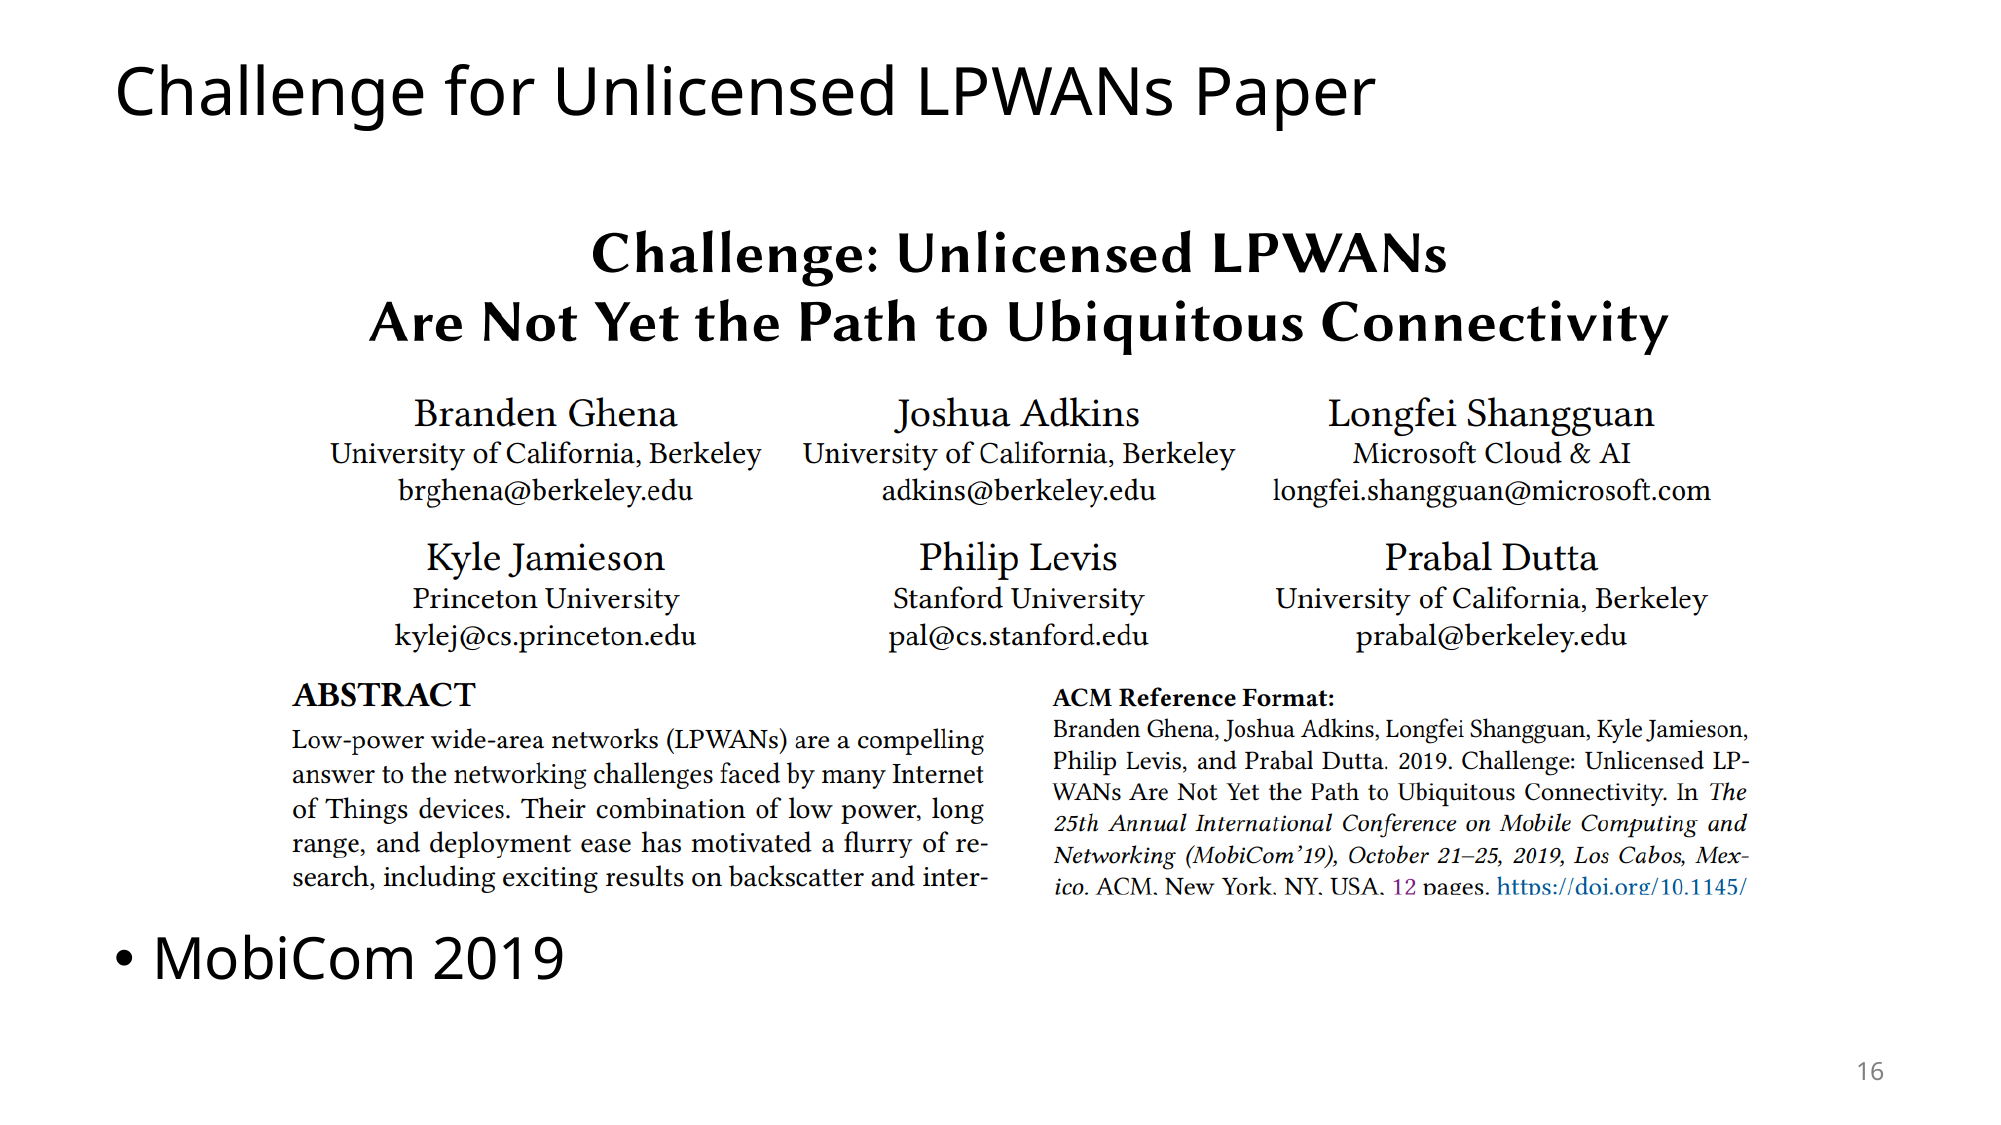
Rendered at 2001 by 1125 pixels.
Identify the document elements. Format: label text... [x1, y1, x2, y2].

title Challenge for Unlicensed LPWANs Paper [99, 37, 1900, 150]
list MobiCom 2019 [99, 921, 1900, 1043]
slide_number 16 [1749, 1042, 1900, 1103]
picture [207, 187, 1792, 895]
